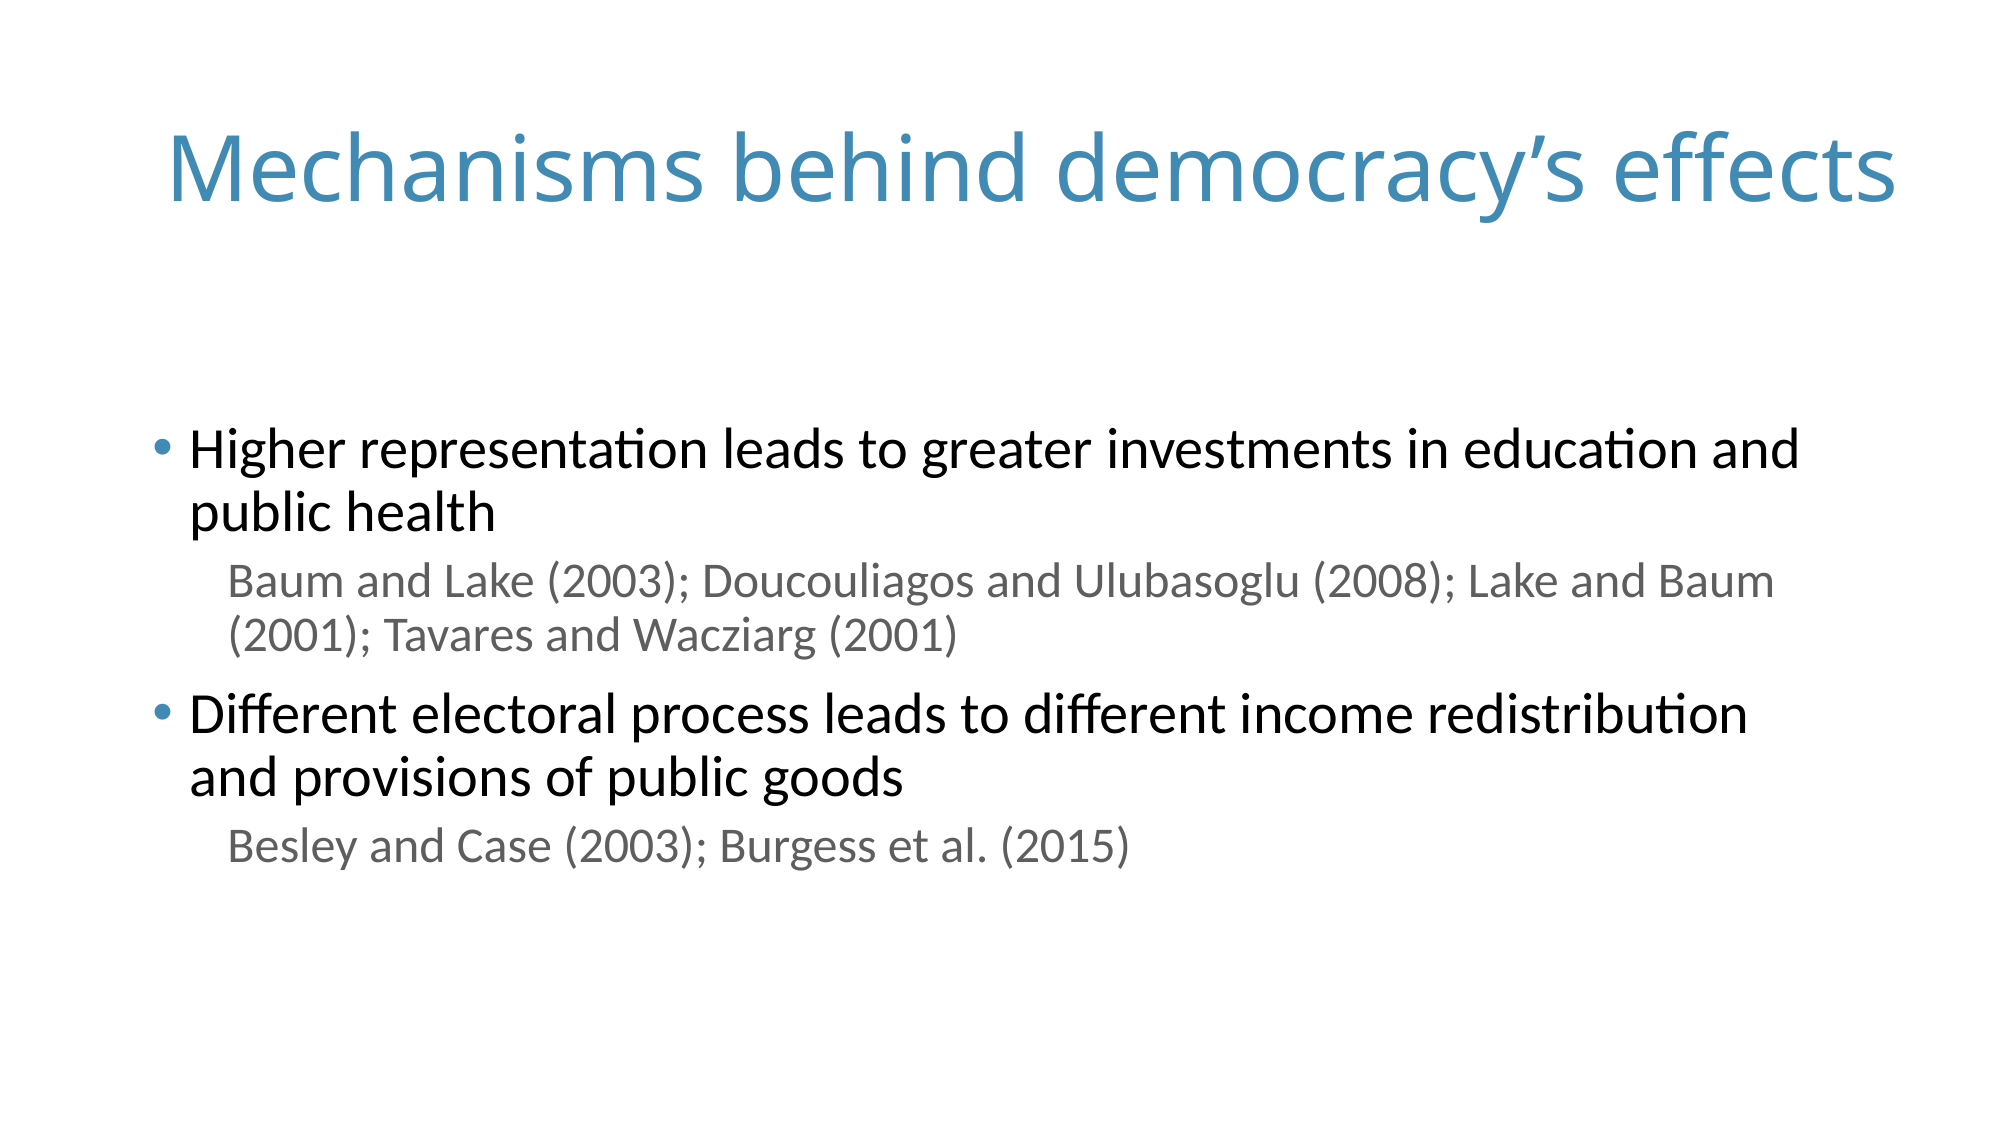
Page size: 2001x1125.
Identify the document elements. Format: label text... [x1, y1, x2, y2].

list Higher representation leads to greater investments in education and public health Baum and Lake (2003); Doucouliagos and Ulubasoglu (2008); Lake and Baum (2001); Tavares and Wacziarg (2001) Different electoral process leads to different income redistribution and provisions of public goods Besley and Case (2003); Burgess et al. (2015) [137, 411, 1863, 1125]
title Mechanisms behind democracy’s effects [0, 63, 1959, 281]
